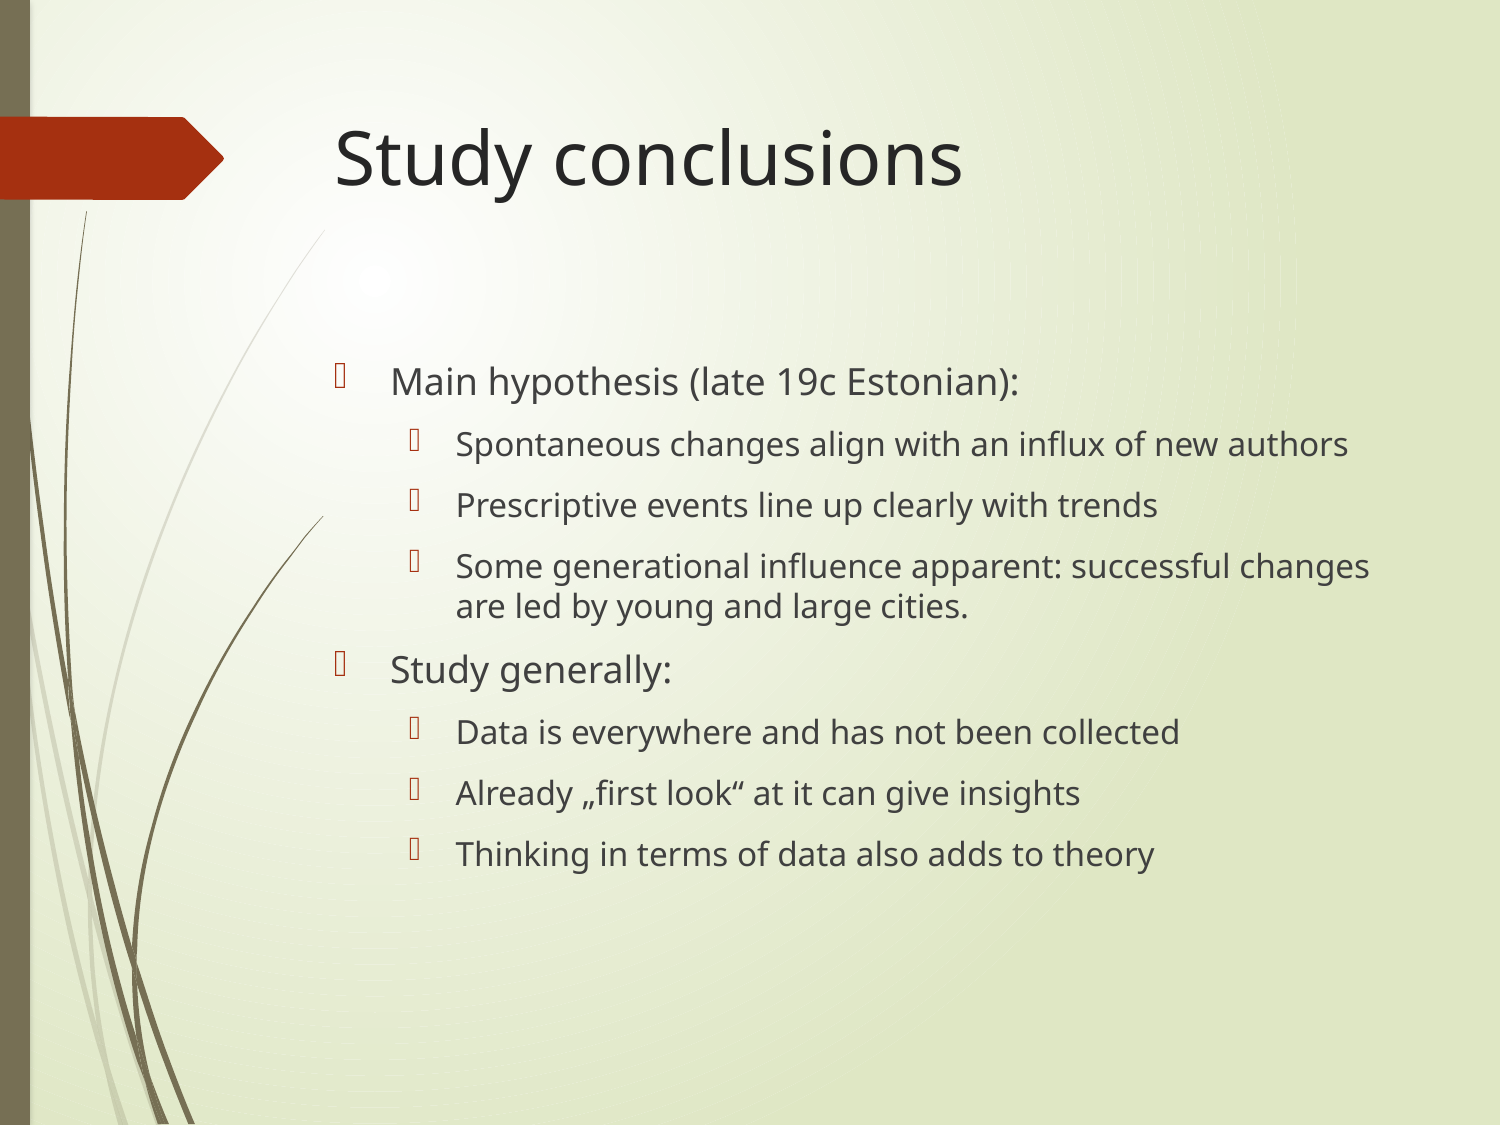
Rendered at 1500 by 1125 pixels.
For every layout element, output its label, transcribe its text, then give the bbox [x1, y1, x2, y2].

list Main hypothesis (late 19c Estonian): Spontaneous changes align with an influx of new authors Prescriptive events line up clearly with trends Some generational influence apparent: successful changes are led by young and large cities. Study generally: Data is everywhere and has not been collected Already „first look“ at it can give insights Thinking in terms of data also adds to theory [318, 350, 1400, 970]
title Study conclusions [319, 102, 1400, 313]
